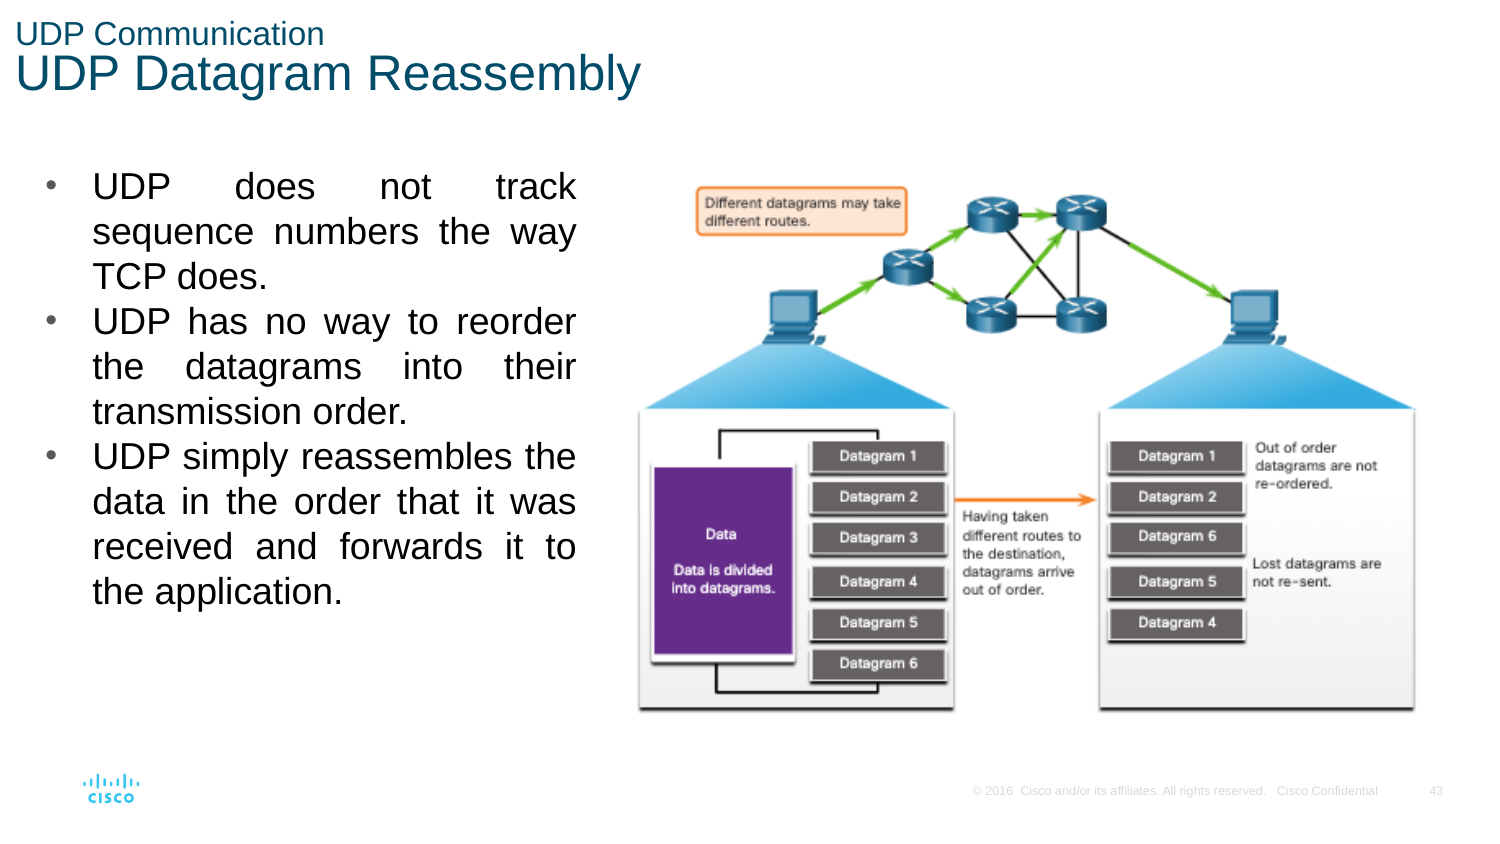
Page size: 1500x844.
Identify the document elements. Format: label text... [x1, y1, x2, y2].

picture [626, 173, 1432, 720]
list UDP does not track sequence numbers the way TCP does. UDP has no way to reorder the datagrams into their transmission order. UDP simply reassembles the data in the order that it was received and forwards it to the application. [30, 154, 593, 739]
title UDP Communication UDP Datagram Reassembly [0, 0, 1369, 121]
